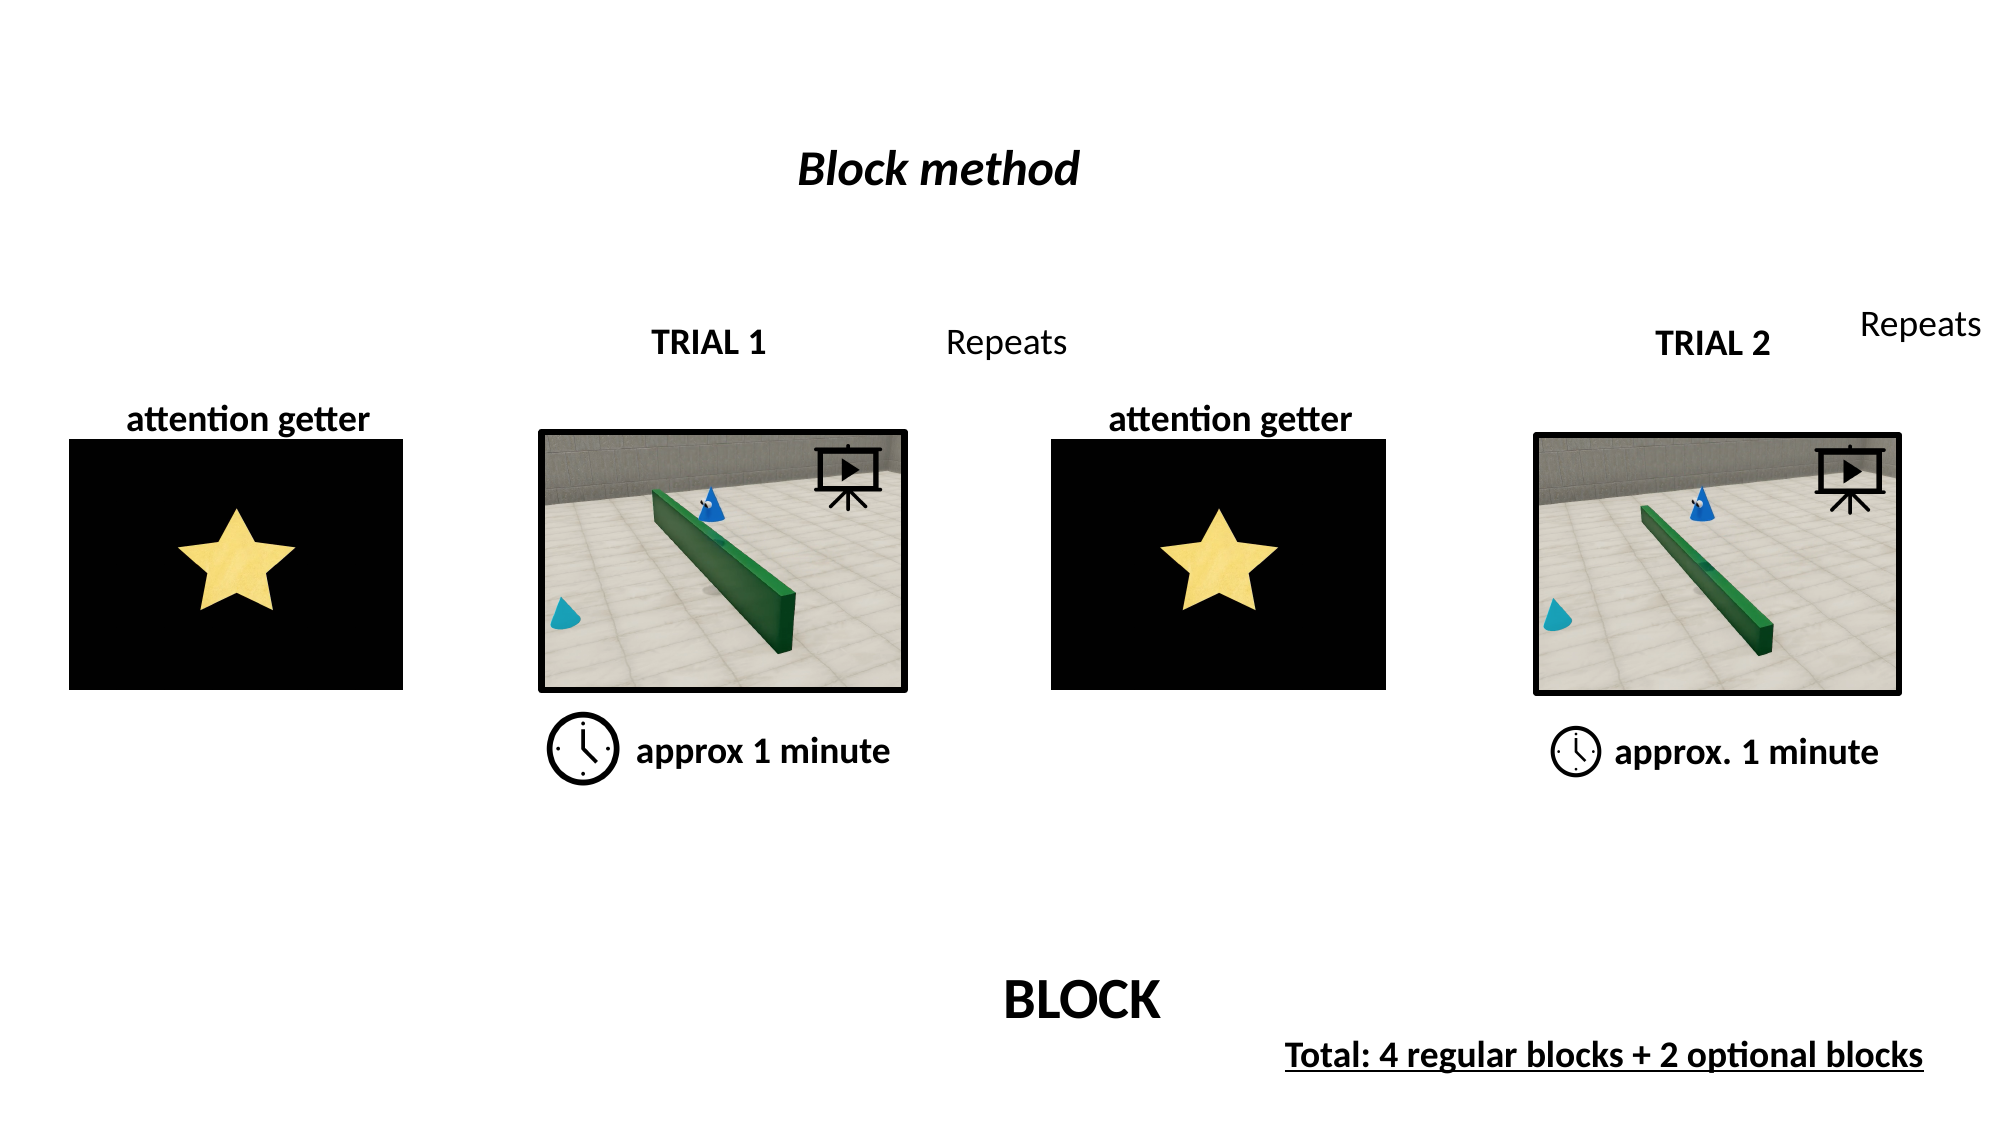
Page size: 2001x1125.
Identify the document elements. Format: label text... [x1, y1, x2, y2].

text_box TRIAL 2 [1640, 310, 1786, 371]
picture [1051, 438, 1386, 690]
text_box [834, 345, 982, 488]
picture [68, 438, 403, 690]
picture [1539, 434, 1896, 690]
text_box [1848, 360, 1959, 459]
text_box Repeats [931, 310, 1201, 370]
text_box Block method [782, 127, 1710, 203]
picture [537, 702, 629, 795]
text_box BLOCK [988, 952, 1177, 1038]
picture [1544, 719, 1608, 784]
text_box approx. 1 minute [1608, 719, 2000, 780]
text_box Repeats [1845, 291, 2000, 351]
text_box Total: 4 regular blocks + 2 optional blocks [1269, 1022, 1940, 1083]
text_box attention getter [1093, 386, 1477, 446]
picture [544, 434, 902, 688]
text_box attention getter [111, 386, 494, 446]
text_box TRIAL 1 [636, 310, 782, 370]
text_box approx 1 minute [629, 718, 982, 779]
